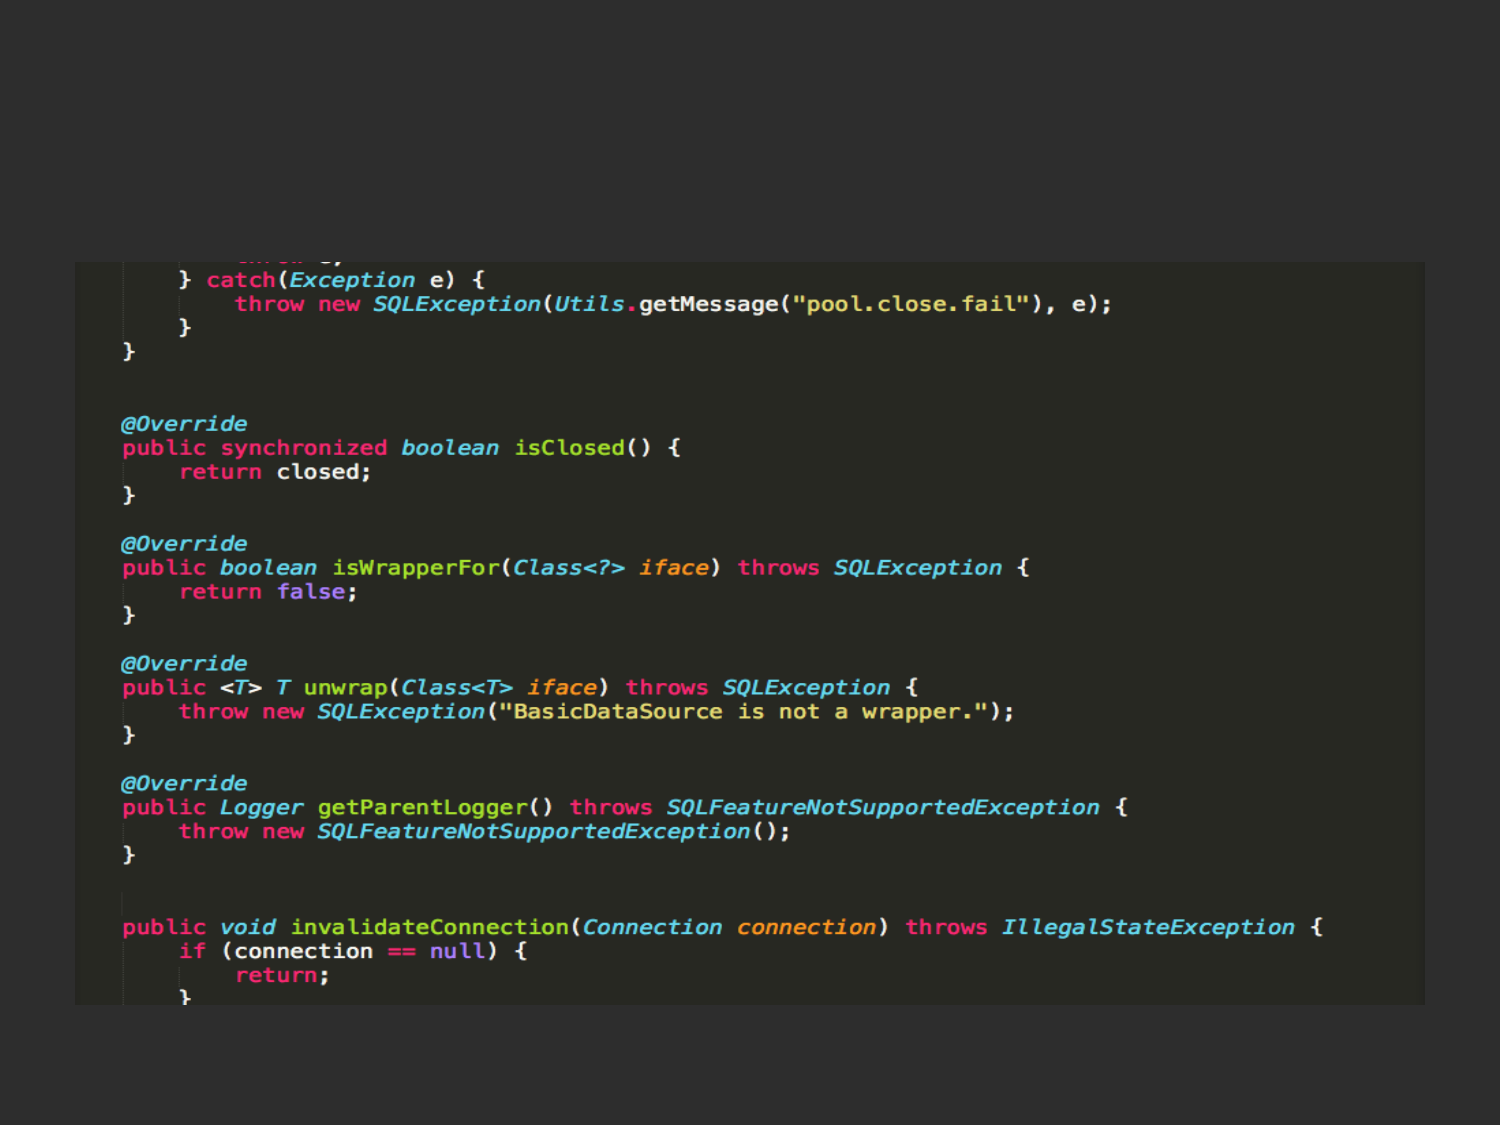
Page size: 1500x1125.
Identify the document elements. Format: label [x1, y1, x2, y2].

list [74, 262, 1426, 1006]
